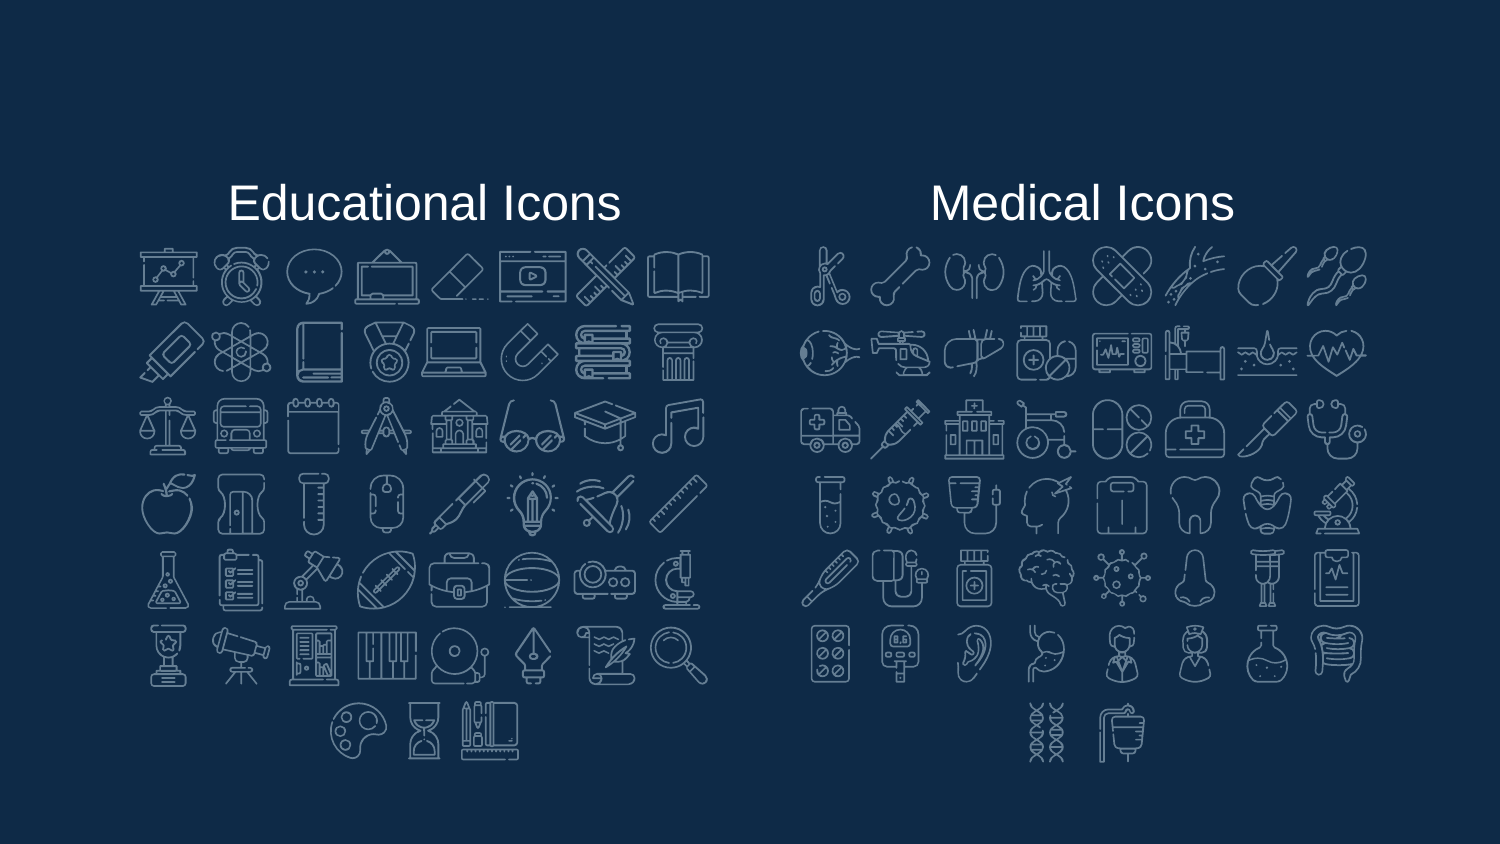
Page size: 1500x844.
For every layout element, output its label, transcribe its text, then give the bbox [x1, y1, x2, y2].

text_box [427, 627, 490, 685]
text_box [288, 625, 340, 687]
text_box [146, 550, 190, 610]
text_box [1250, 549, 1285, 607]
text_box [139, 321, 205, 384]
text_box [1310, 624, 1364, 683]
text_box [431, 253, 490, 301]
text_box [407, 701, 441, 760]
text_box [1015, 399, 1077, 460]
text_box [212, 246, 271, 307]
text_box [948, 476, 1001, 535]
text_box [430, 398, 489, 454]
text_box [799, 405, 861, 454]
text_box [1313, 475, 1361, 535]
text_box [1029, 702, 1064, 763]
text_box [573, 560, 637, 600]
text_box [574, 400, 637, 452]
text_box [1016, 325, 1077, 381]
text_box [651, 398, 705, 455]
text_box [421, 326, 487, 378]
text_box Medical Icons [796, 155, 1369, 235]
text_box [1306, 399, 1369, 460]
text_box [210, 321, 274, 383]
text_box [1171, 549, 1218, 608]
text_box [286, 397, 340, 455]
text_box [354, 248, 420, 305]
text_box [871, 549, 932, 608]
text_box [1164, 325, 1226, 381]
text_box [1105, 624, 1139, 683]
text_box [881, 624, 920, 683]
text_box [326, 702, 388, 760]
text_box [1091, 399, 1154, 460]
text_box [1027, 624, 1071, 683]
text_box [369, 474, 405, 534]
text_box [514, 627, 551, 685]
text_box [1164, 245, 1226, 307]
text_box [870, 329, 931, 377]
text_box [654, 549, 701, 610]
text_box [798, 329, 861, 377]
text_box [362, 321, 417, 383]
text_box [1242, 476, 1292, 535]
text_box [212, 397, 269, 455]
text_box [1241, 624, 1291, 683]
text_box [653, 323, 704, 382]
text_box [870, 399, 931, 460]
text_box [1236, 329, 1298, 377]
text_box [575, 625, 636, 686]
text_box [814, 475, 846, 535]
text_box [150, 624, 187, 688]
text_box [1016, 249, 1078, 303]
text_box [139, 396, 197, 456]
text_box [647, 251, 710, 303]
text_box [139, 247, 198, 306]
text_box [1169, 476, 1221, 535]
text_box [295, 321, 344, 384]
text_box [575, 474, 636, 534]
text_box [1164, 400, 1226, 459]
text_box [1096, 475, 1148, 535]
text_box Educational Icons [139, 155, 711, 235]
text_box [460, 700, 520, 761]
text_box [800, 549, 860, 608]
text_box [360, 396, 413, 456]
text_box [956, 549, 993, 608]
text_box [944, 399, 1005, 460]
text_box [499, 399, 566, 453]
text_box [647, 626, 709, 685]
text_box [212, 627, 271, 685]
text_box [1306, 245, 1370, 307]
text_box [1306, 329, 1367, 377]
text_box [575, 246, 636, 307]
text_box [574, 324, 632, 380]
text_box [869, 246, 931, 307]
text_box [810, 245, 852, 307]
text_box [1237, 246, 1298, 307]
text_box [1092, 548, 1152, 607]
text_box [943, 328, 1005, 378]
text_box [283, 550, 345, 610]
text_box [1098, 702, 1146, 763]
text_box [218, 548, 264, 612]
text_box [810, 624, 851, 683]
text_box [428, 552, 491, 608]
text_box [1178, 624, 1212, 683]
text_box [217, 473, 266, 535]
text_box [498, 322, 560, 382]
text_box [1019, 475, 1073, 535]
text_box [506, 471, 559, 537]
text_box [956, 624, 996, 683]
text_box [356, 550, 417, 610]
text_box [649, 474, 708, 533]
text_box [1090, 245, 1155, 307]
text_box [298, 472, 330, 536]
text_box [498, 250, 567, 303]
text_box [1237, 401, 1298, 458]
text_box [1017, 549, 1076, 607]
text_box [429, 473, 490, 535]
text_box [140, 473, 197, 535]
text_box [503, 551, 561, 609]
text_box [1313, 548, 1360, 608]
text_box [357, 631, 417, 680]
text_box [1091, 332, 1153, 374]
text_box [870, 475, 931, 535]
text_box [942, 252, 1007, 300]
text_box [286, 248, 343, 305]
